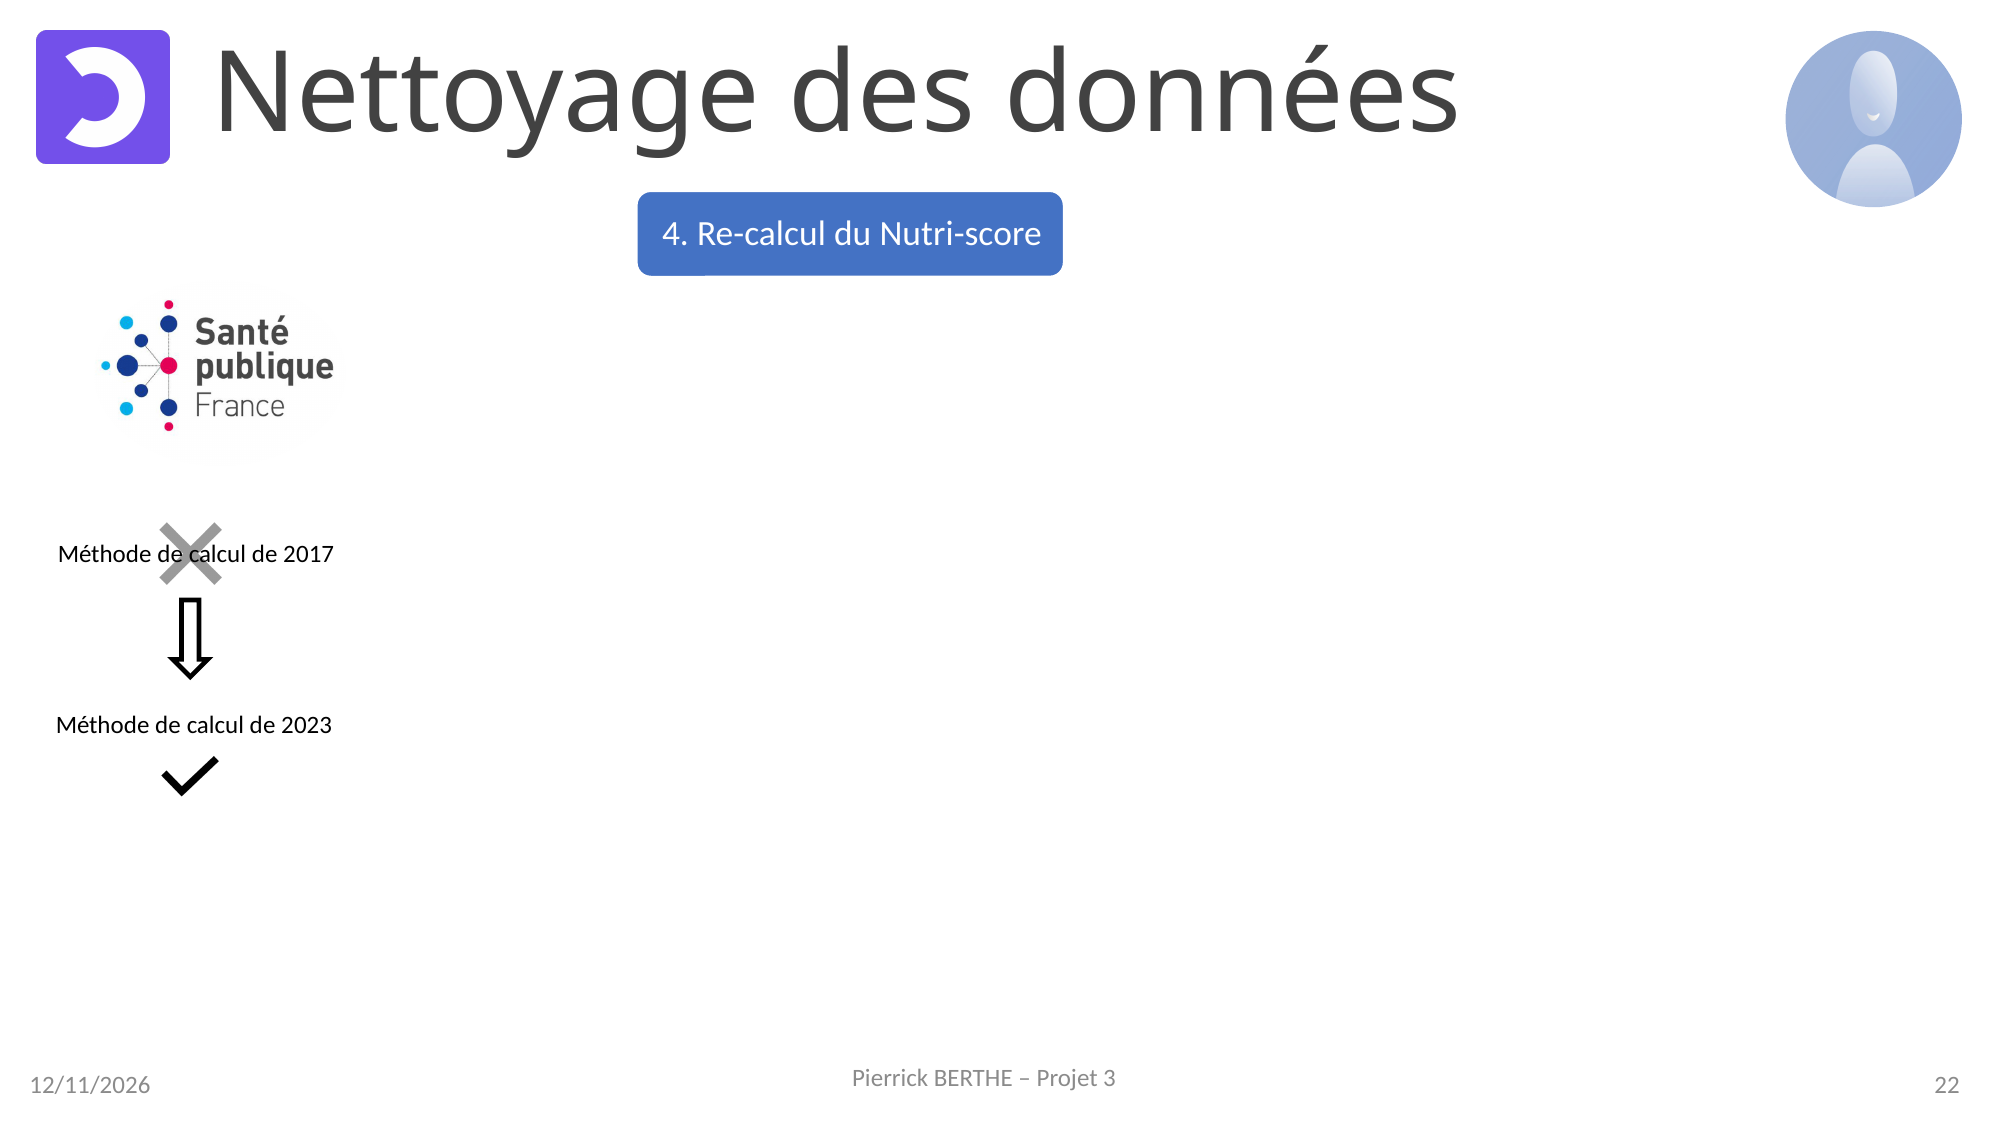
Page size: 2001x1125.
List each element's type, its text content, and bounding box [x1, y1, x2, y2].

picture [1785, 30, 1962, 208]
text_box Méthode de calcul de 2023 [41, 700, 351, 746]
picture [148, 511, 233, 596]
text_box Méthode de calcul de 2017 [233, 530, 354, 576]
text_box [170, 598, 211, 679]
picture [160, 746, 220, 806]
text_box Méthode de calcul de 2017 [43, 530, 148, 576]
picture [94, 280, 346, 466]
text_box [595, 147, 1105, 321]
picture [36, 30, 170, 164]
text_box Nettoyage des données [196, 34, 1715, 163]
